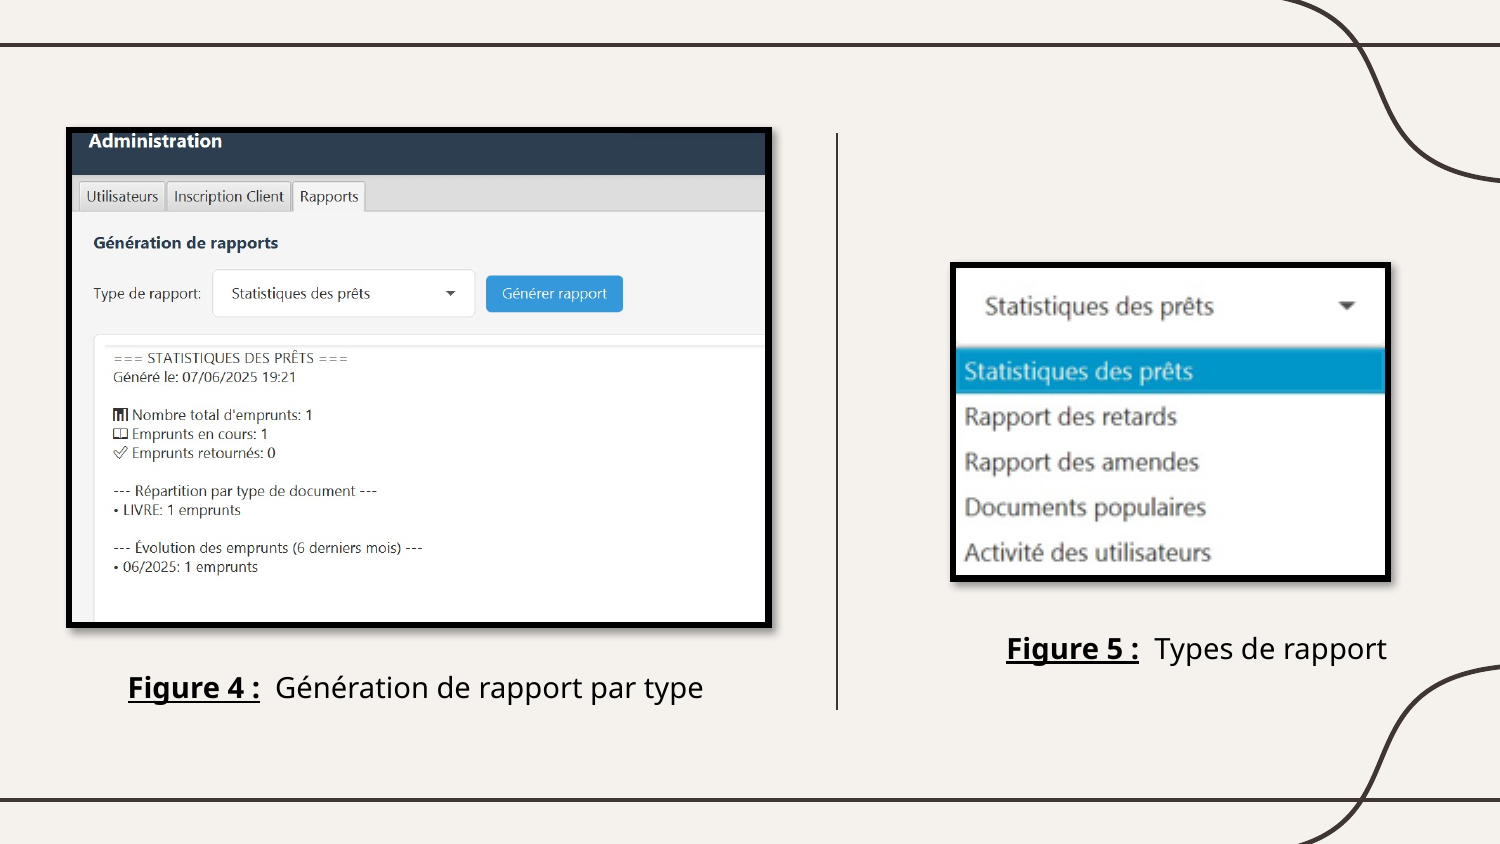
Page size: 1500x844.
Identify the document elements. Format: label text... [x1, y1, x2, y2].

subtitle Figure 4 : Génération de rapport par type [112, 649, 750, 711]
picture [955, 267, 1386, 576]
text_box Figure 5 : Types de rapport [991, 622, 1421, 673]
picture [72, 132, 766, 623]
